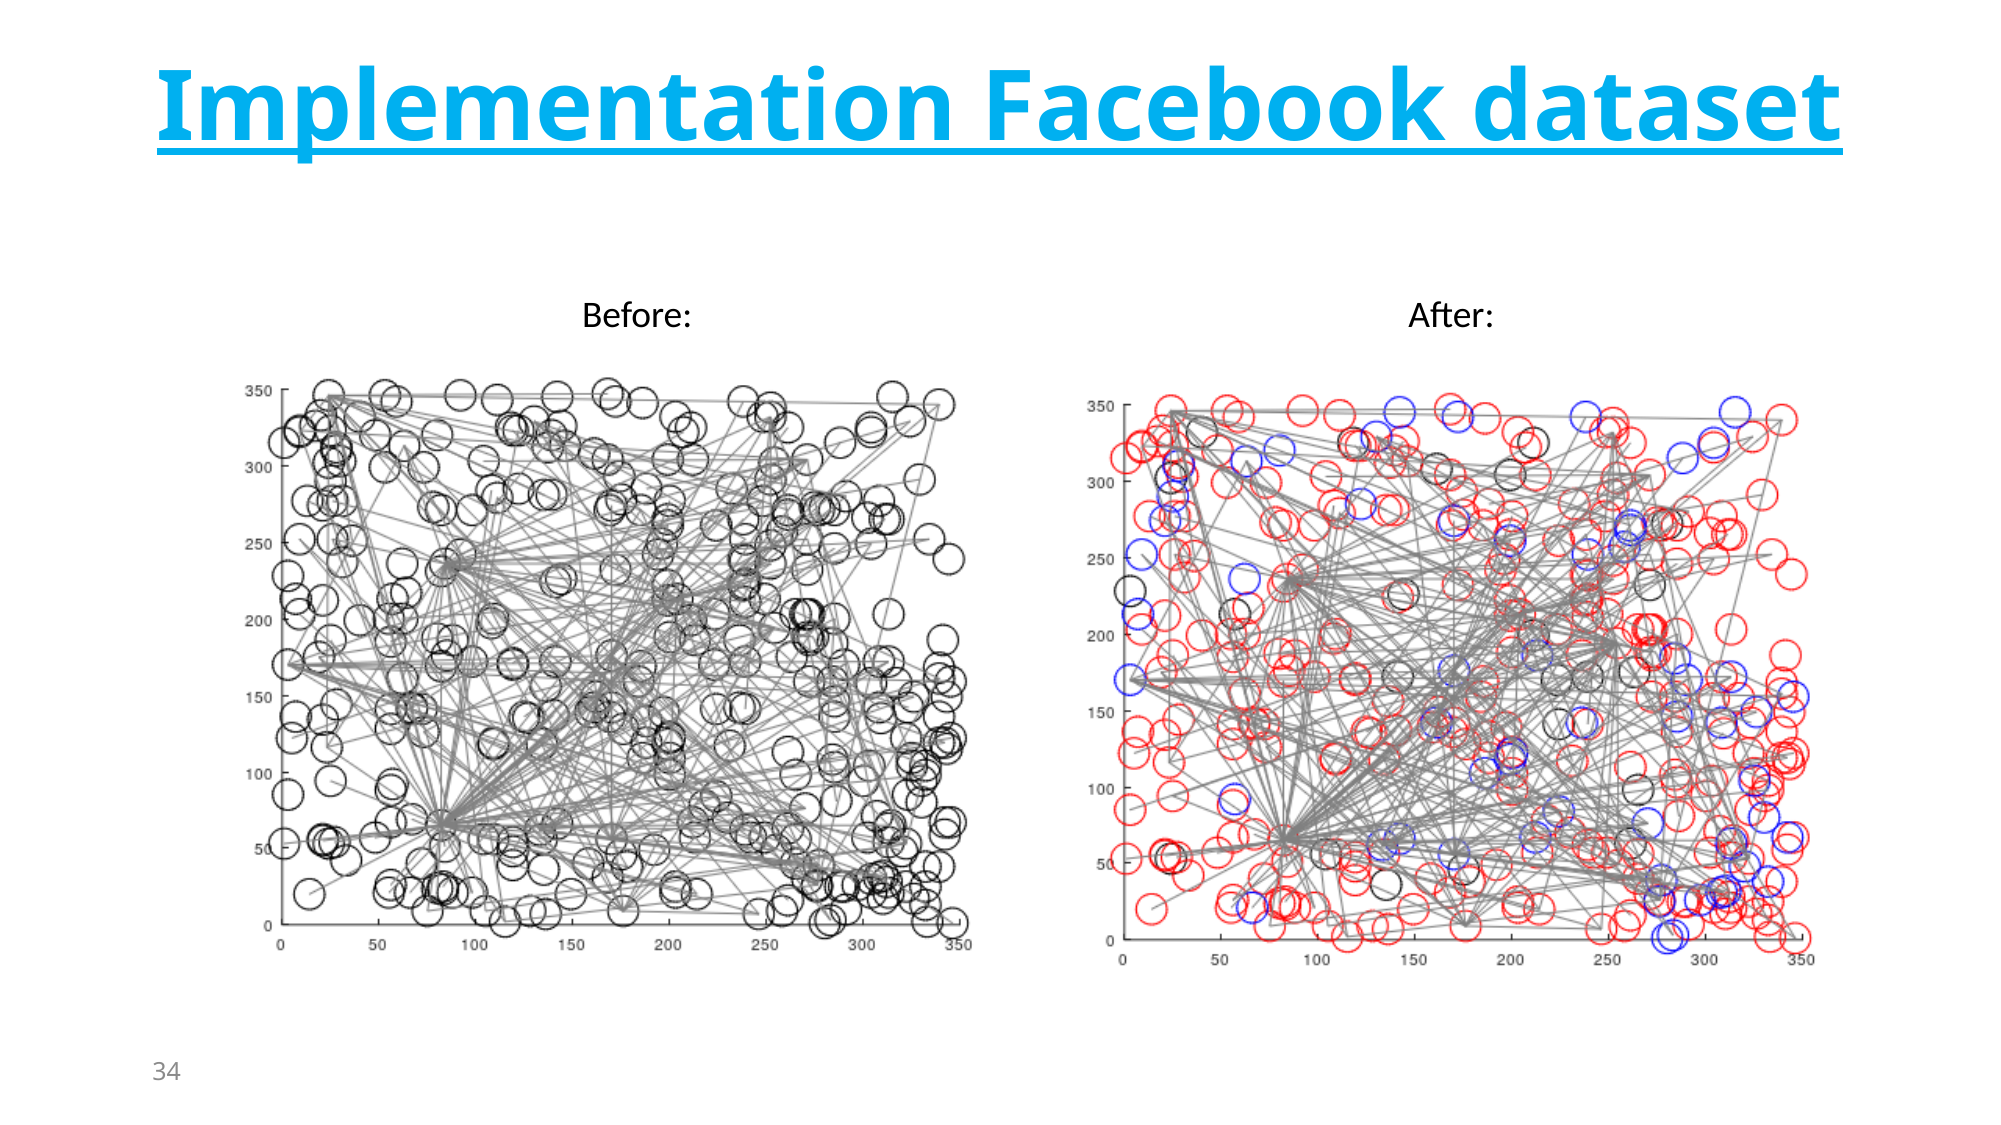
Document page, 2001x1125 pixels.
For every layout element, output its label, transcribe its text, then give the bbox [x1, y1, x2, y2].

text_box After: [1393, 282, 1510, 343]
text_box Before: [567, 282, 708, 343]
title Implementation Facebook dataset [137, 0, 1863, 218]
slide_number 34 [137, 1042, 588, 1103]
picture [1063, 376, 1863, 1017]
picture [224, 359, 1000, 977]
